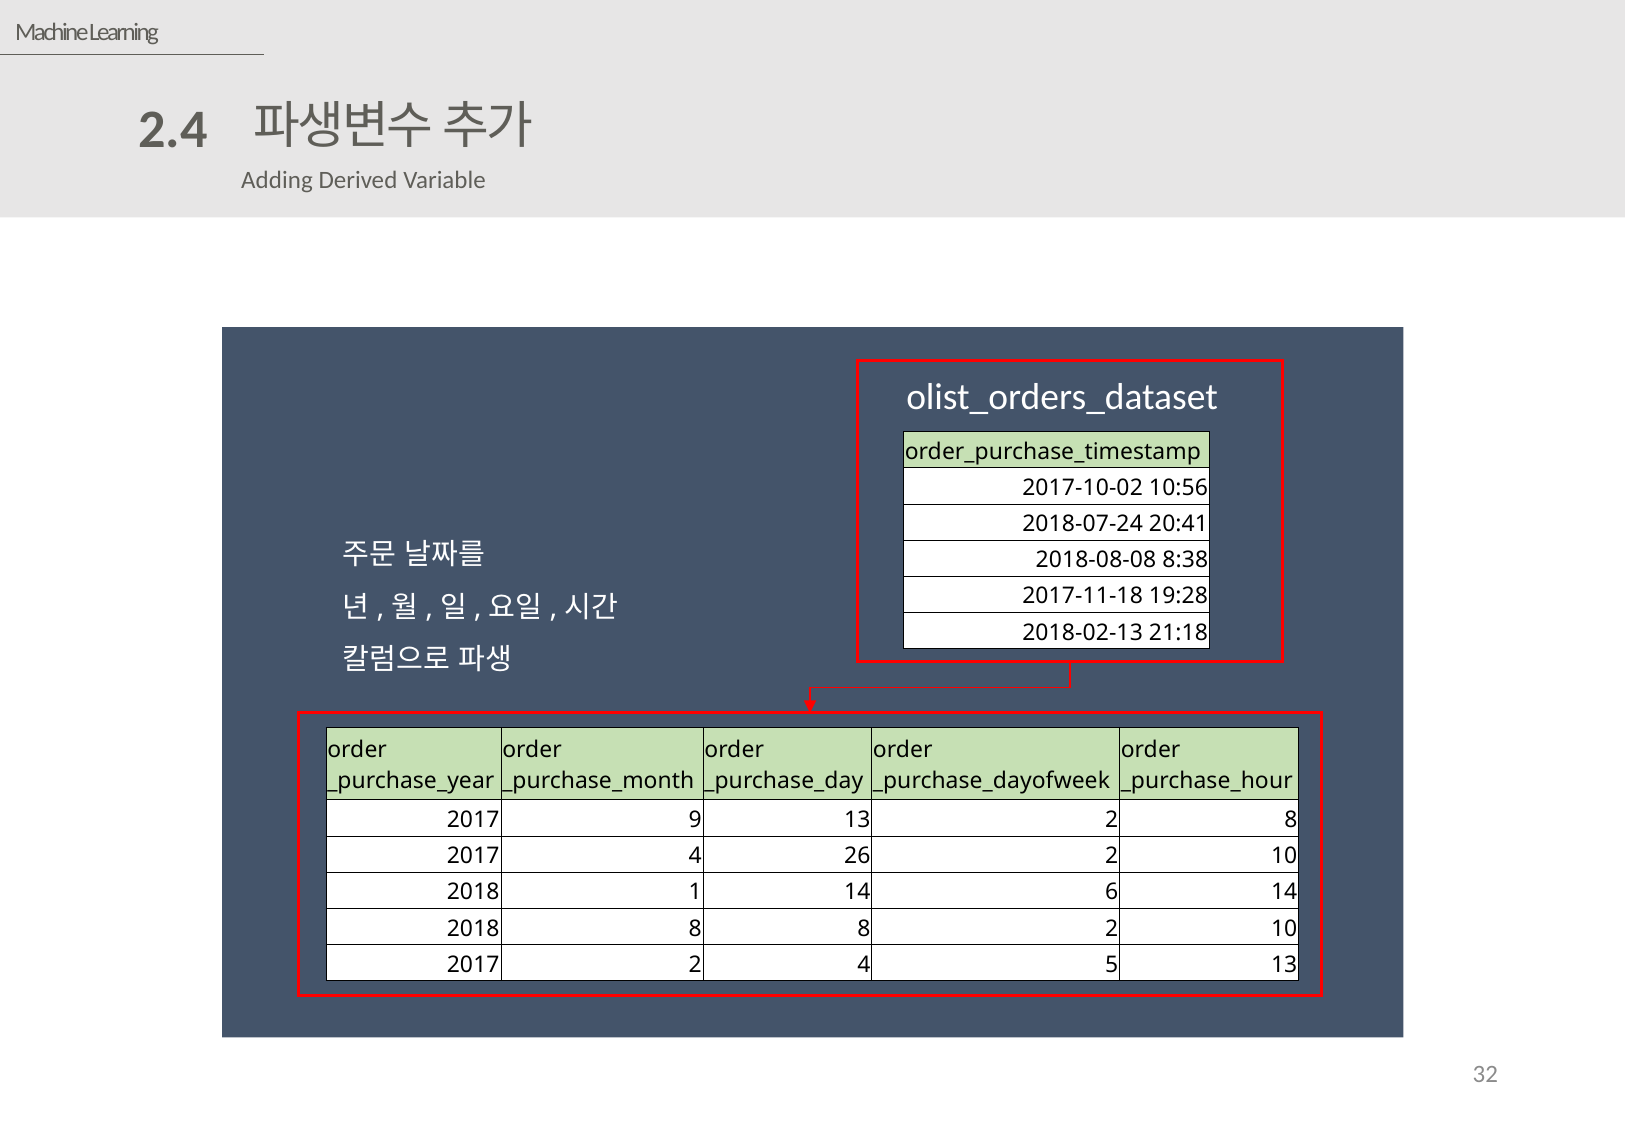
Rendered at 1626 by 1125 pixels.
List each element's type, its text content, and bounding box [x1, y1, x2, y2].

table_cell 2018-07-24 20:41 [904, 505, 1209, 540]
table_cell 2017-10-02 10:56 [904, 468, 1209, 504]
table_cell 2018-02-13 21:18 [904, 613, 914, 648]
text_box Machine Learning [0, 7, 174, 53]
text_box [857, 359, 1283, 663]
table_cell 2017-11-18 19:28 [966, 577, 1209, 612]
text_box Adding Derived Variable [226, 156, 502, 202]
text_box 2.4 [123, 86, 223, 166]
table_cell 2018-02-13 21:18 [966, 613, 1209, 648]
table_cell 2018-08-08 8:38 [904, 541, 1209, 576]
text_box 파생변수 추가 [239, 85, 549, 161]
text_box olist_orders_dataset [891, 364, 1283, 425]
text_box 주문 날짜를 년,월,일,요일,시간 칼럼으로 파생 [327, 495, 799, 699]
text_box [0, 0, 1625, 219]
table_header order_purchase_timestamp [904, 432, 1209, 467]
slide_number 32 [1147, 1042, 1514, 1103]
text_box [221, 326, 1404, 1038]
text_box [914, 557, 966, 818]
table_cell 2017-11-18 19:28 [904, 577, 914, 612]
text_box [297, 712, 1323, 997]
